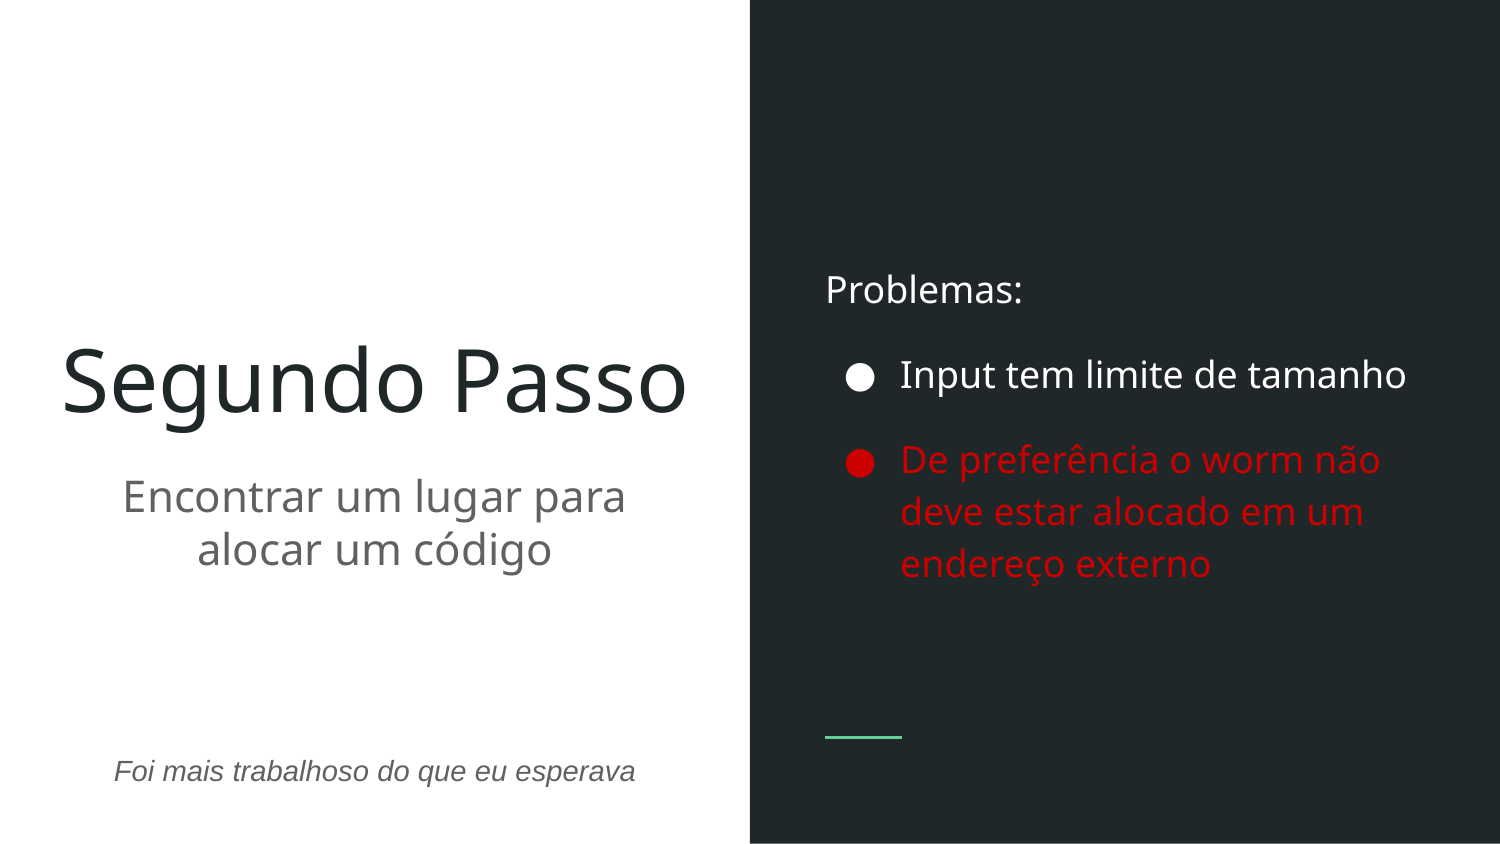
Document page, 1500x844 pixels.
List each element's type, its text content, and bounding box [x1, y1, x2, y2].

list Problemas: Input tem limite de tamanho De preferência o worm não deve estar alocado em um endereço externo [810, 118, 1440, 725]
subtitle Encontrar um lugar para alocar um código [43, 454, 708, 675]
title Segundo Passo [43, 197, 708, 446]
text_box Foi mais trabalhoso do que eu esperava [43, 737, 708, 812]
